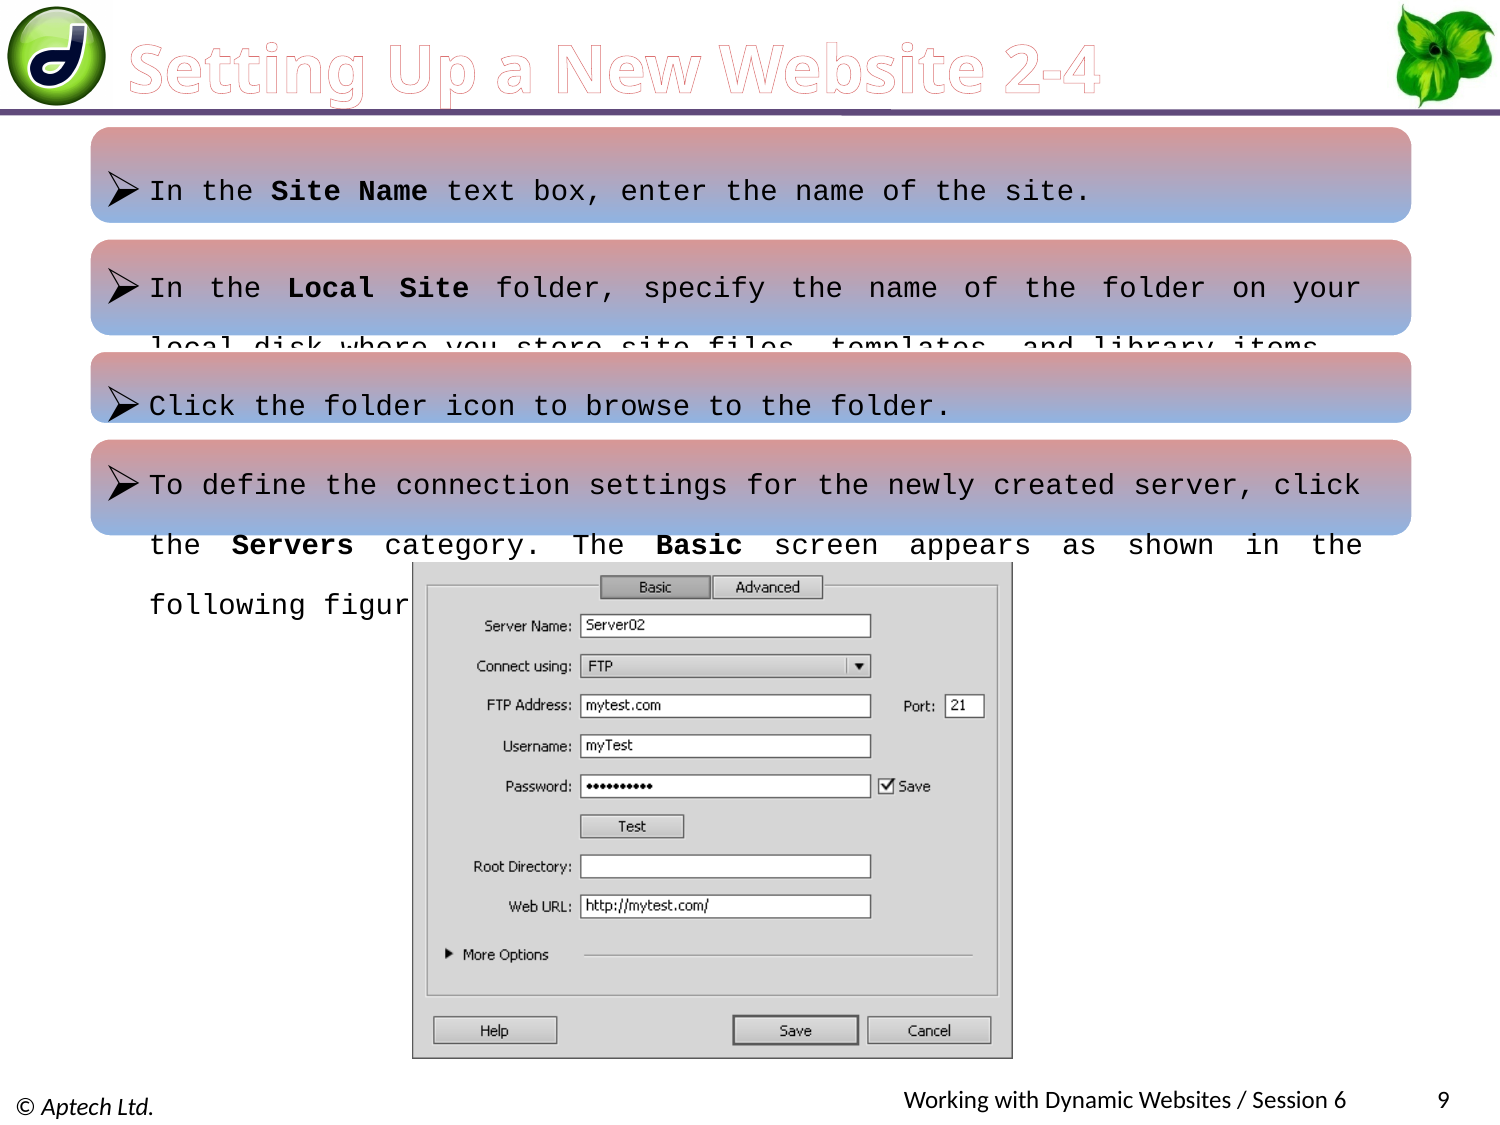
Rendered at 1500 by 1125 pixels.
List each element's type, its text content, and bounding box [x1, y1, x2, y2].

title Setting Up a New Website 2-4 [112, 32, 1363, 101]
picture [412, 562, 1013, 1059]
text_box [62, 237, 1414, 338]
footer Working with Dynamic Websites / Session 6 [375, 1084, 1363, 1113]
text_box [62, 349, 1414, 426]
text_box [62, 124, 1414, 226]
picture [0, 0, 113, 109]
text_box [62, 437, 1414, 538]
slide_number 9 [1363, 1084, 1465, 1113]
picture [1387, 0, 1500, 109]
